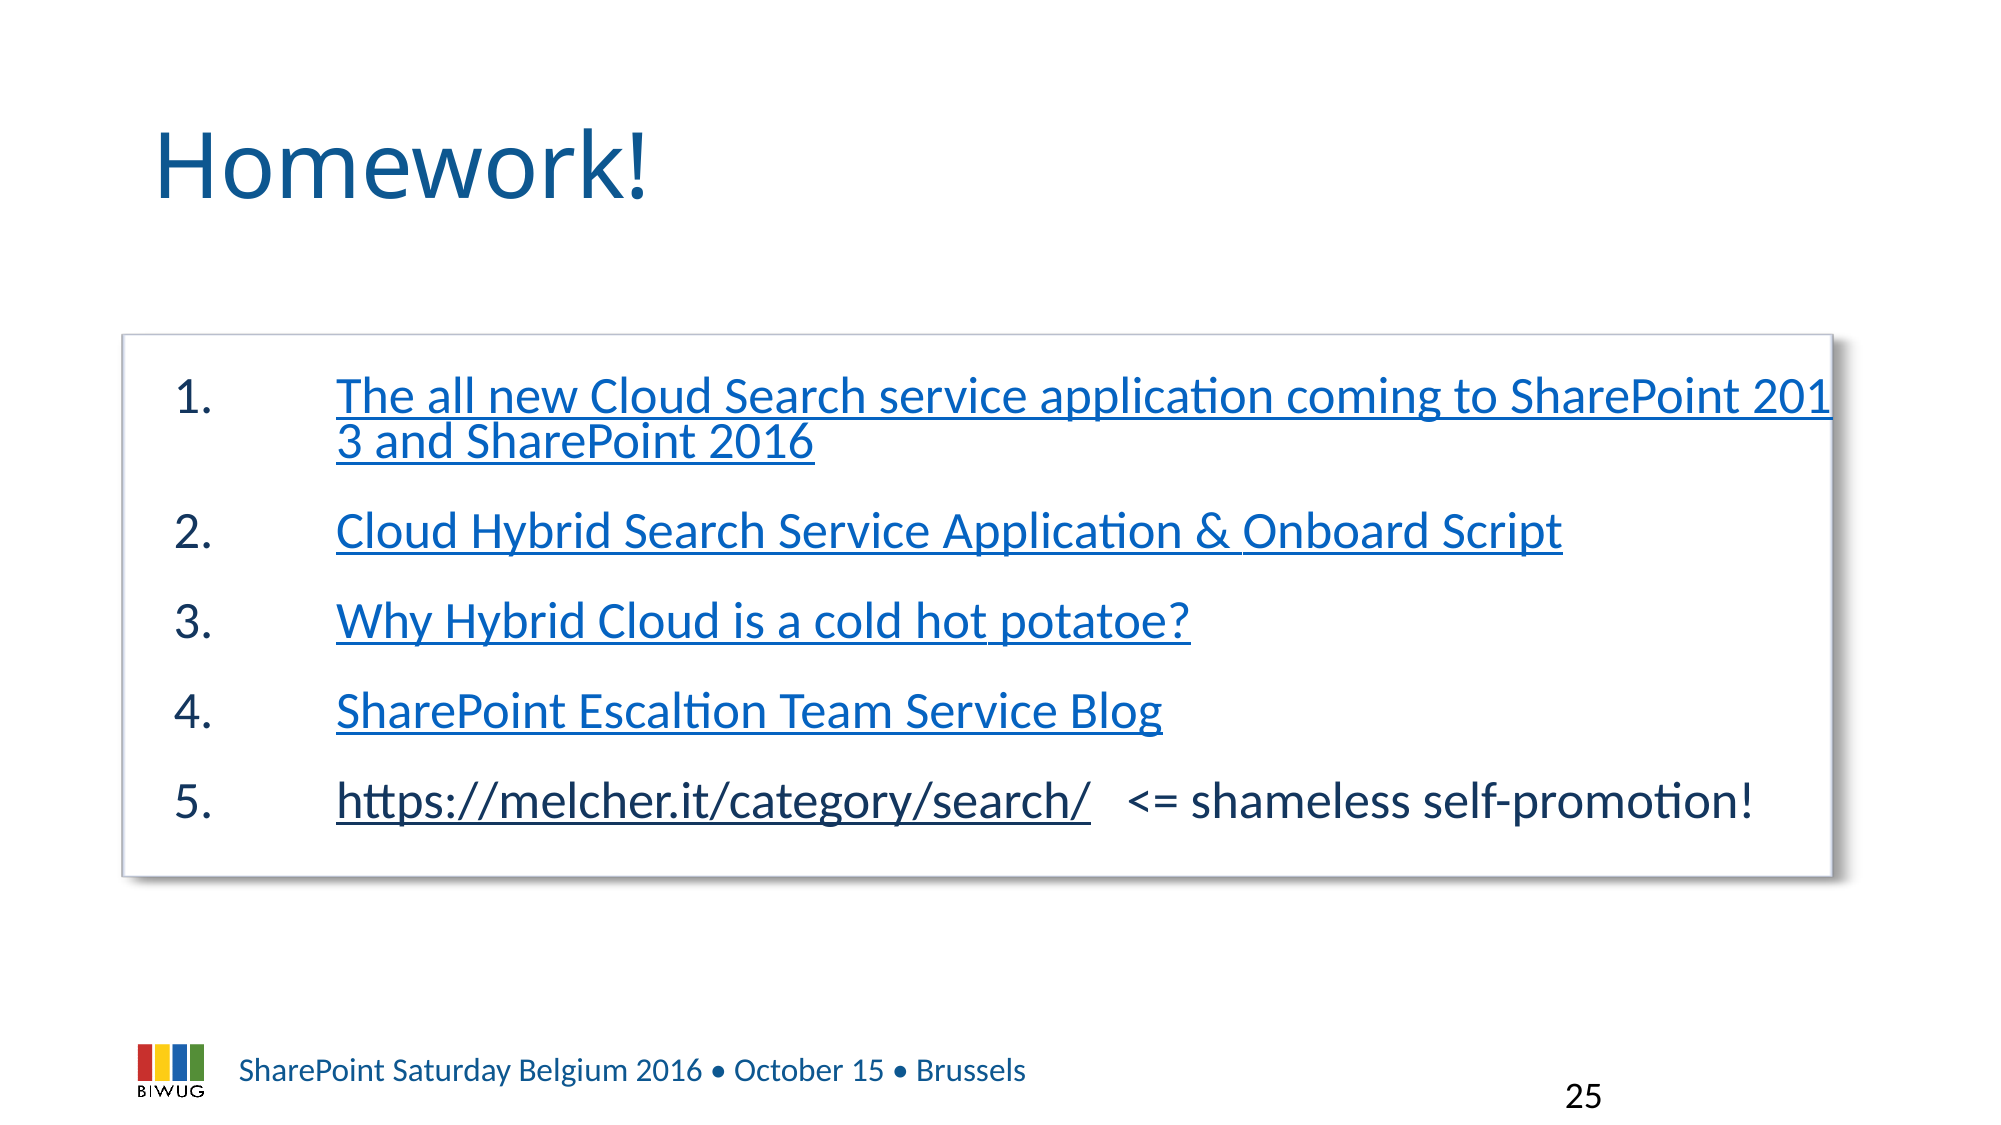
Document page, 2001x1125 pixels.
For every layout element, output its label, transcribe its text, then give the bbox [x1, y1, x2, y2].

picture [112, 329, 1869, 894]
slide_number 25 [1550, 1063, 2000, 1124]
picture [137, 1040, 204, 1101]
title Homework! [137, 59, 1863, 278]
